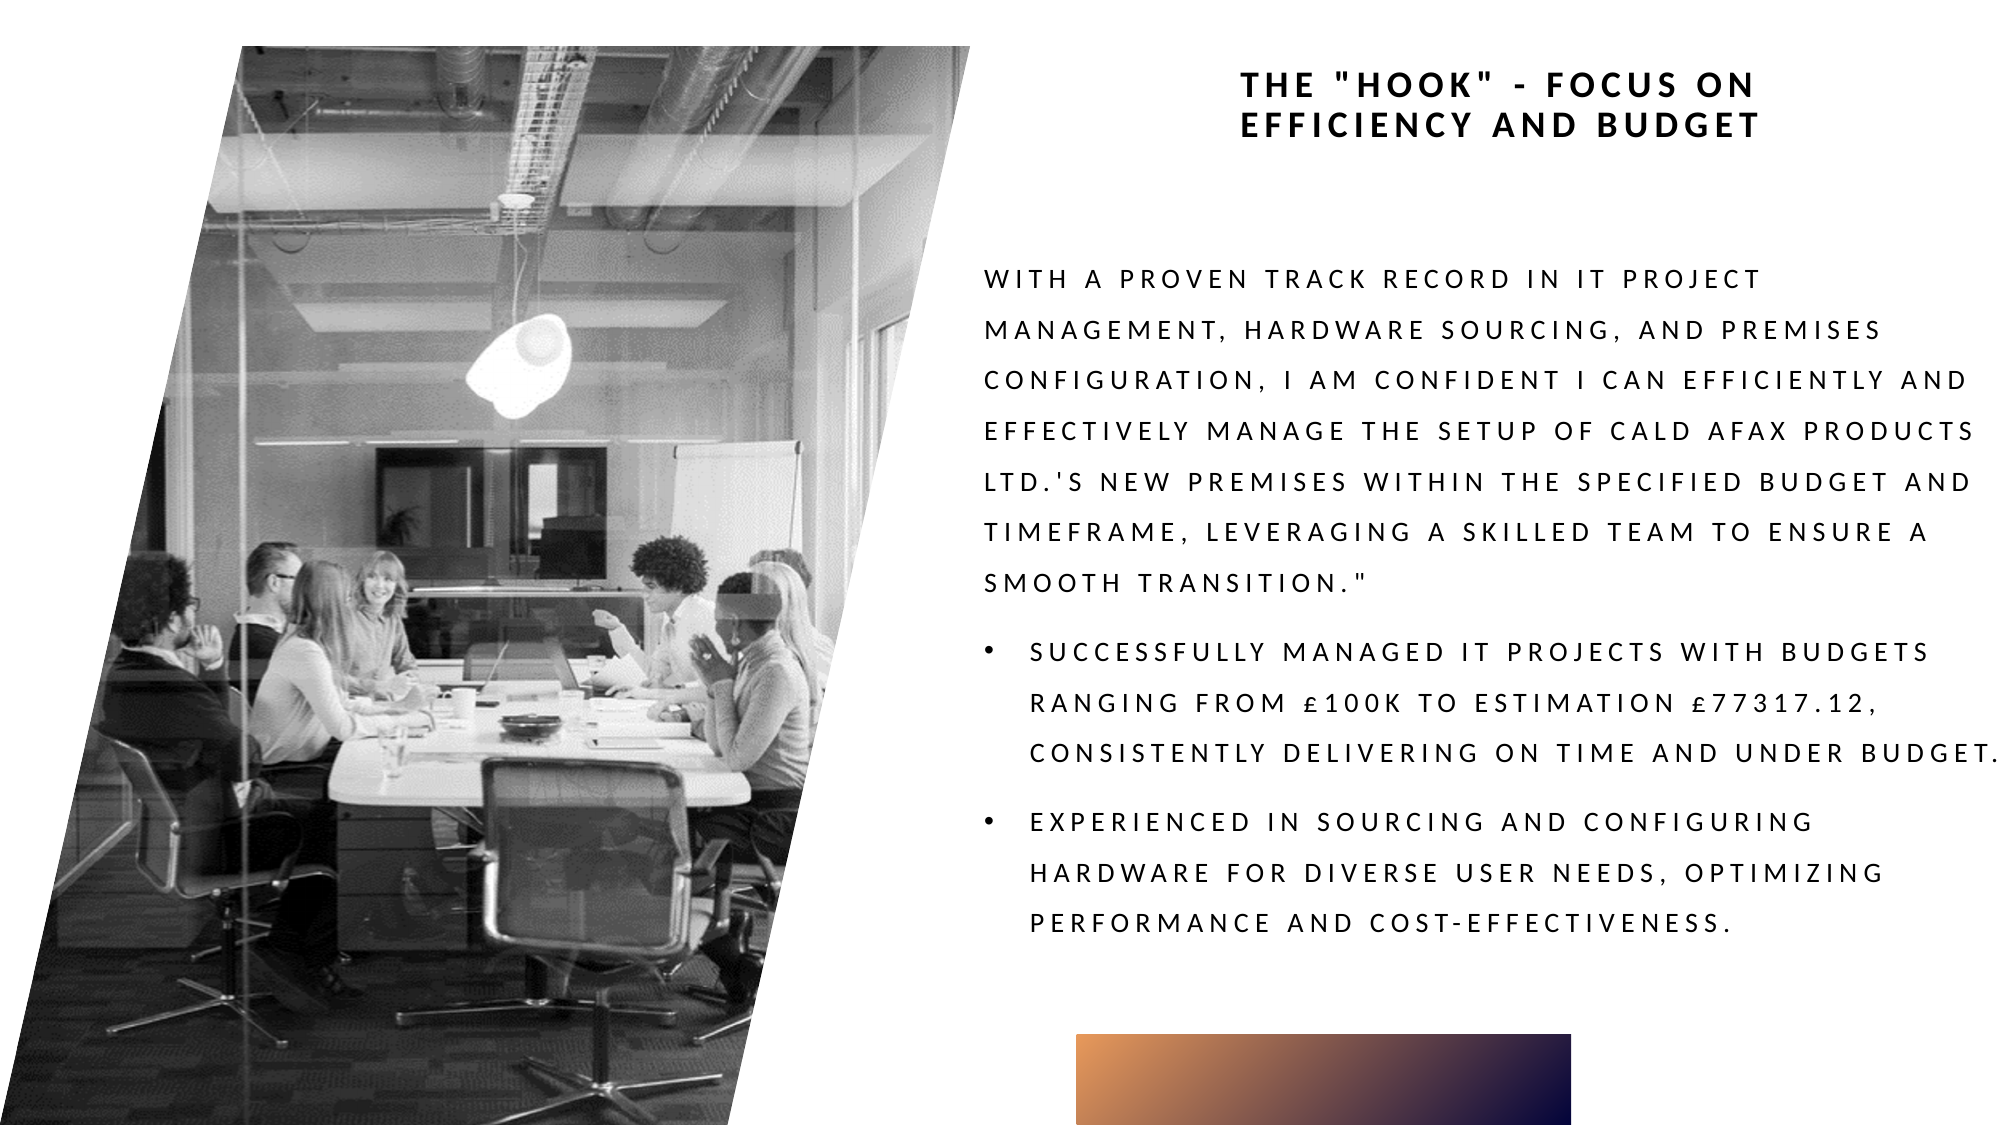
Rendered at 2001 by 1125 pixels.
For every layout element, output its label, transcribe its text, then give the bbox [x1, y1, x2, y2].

list With a proven track record in IT project management, hardware sourcing, and premises configuration, I am confident I can efficiently and effectively manage the setup of Cald afax Products Ltd.'s new premises within the specified budget and timeframe, leveraging a skilled team to ensure a smooth transition." Successfully managed IT projects with budgets ranging from £100K to estimation £77317.12, consistently delivering on time and under budget. Experienced in sourcing and configuring hardware for diverse user needs, optimizing performance and cost-effectiveness. [971, 236, 2000, 969]
title The "Hook" - Focus on Efficiency and Budget [1225, 46, 1891, 154]
picture [0, 45, 971, 1125]
